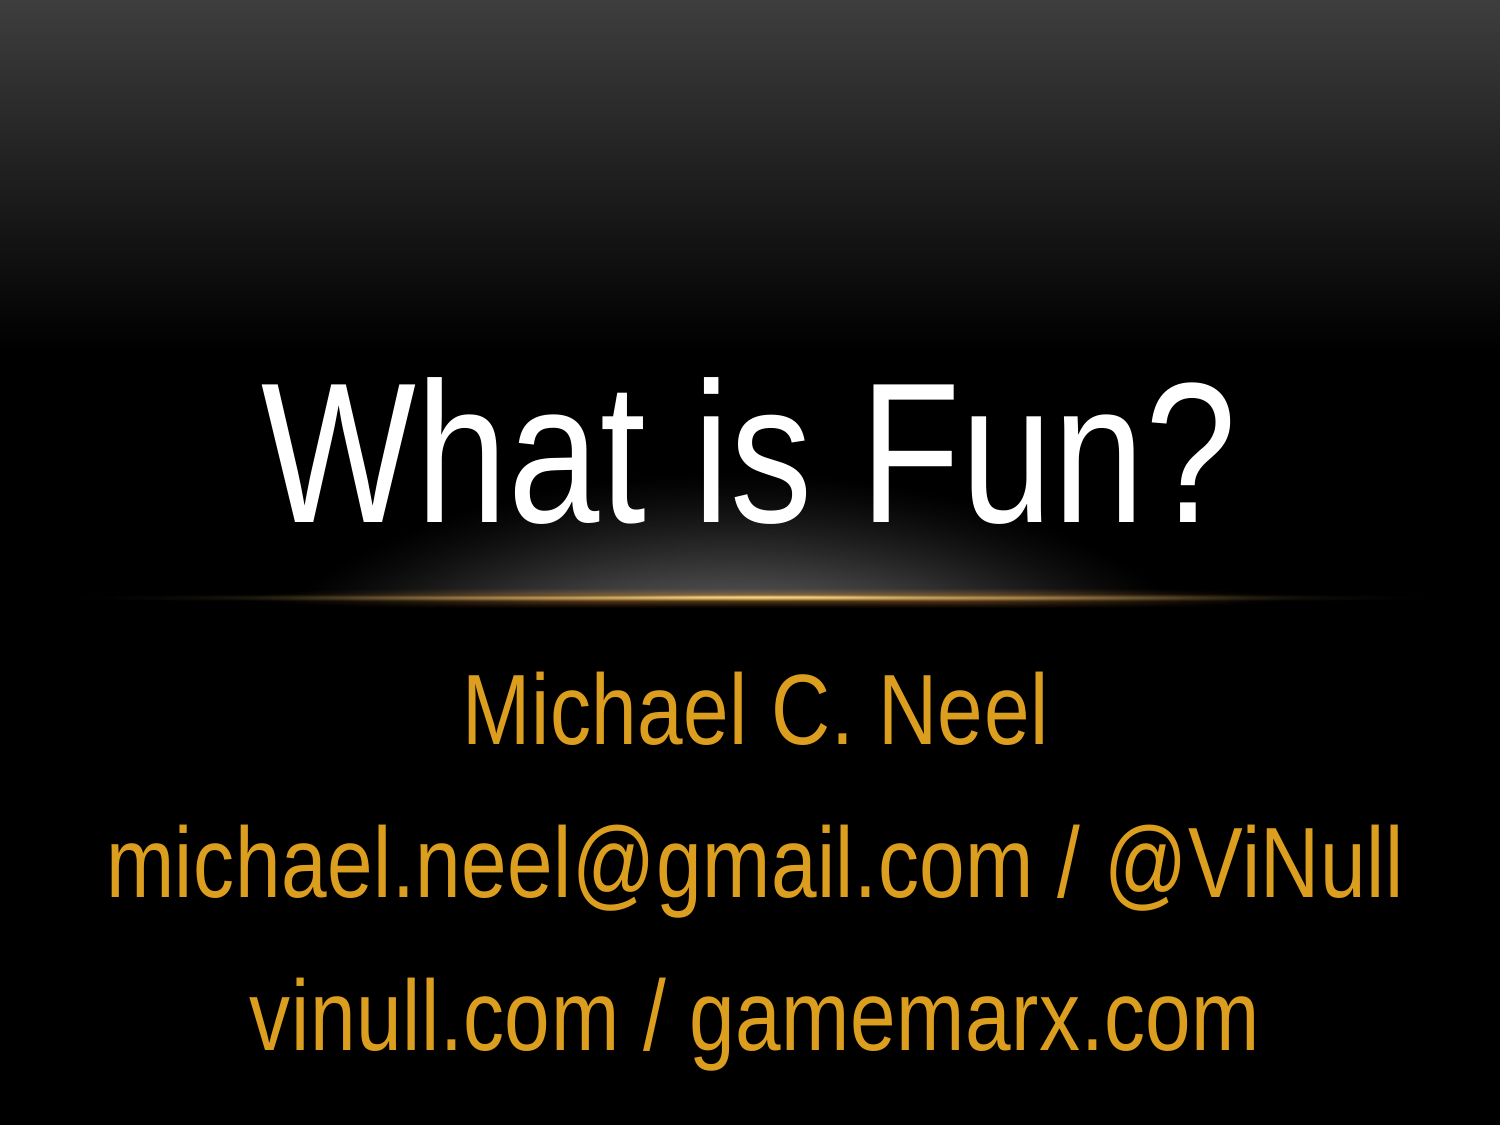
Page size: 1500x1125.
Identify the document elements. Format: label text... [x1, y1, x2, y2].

title What is Fun? [112, 329, 1388, 571]
subtitle Michael C. Neel michael.neel@gmail.com / @ViNull vinull.com / gamemarx.com [37, 637, 1475, 1100]
picture [0, 0, 1500, 750]
